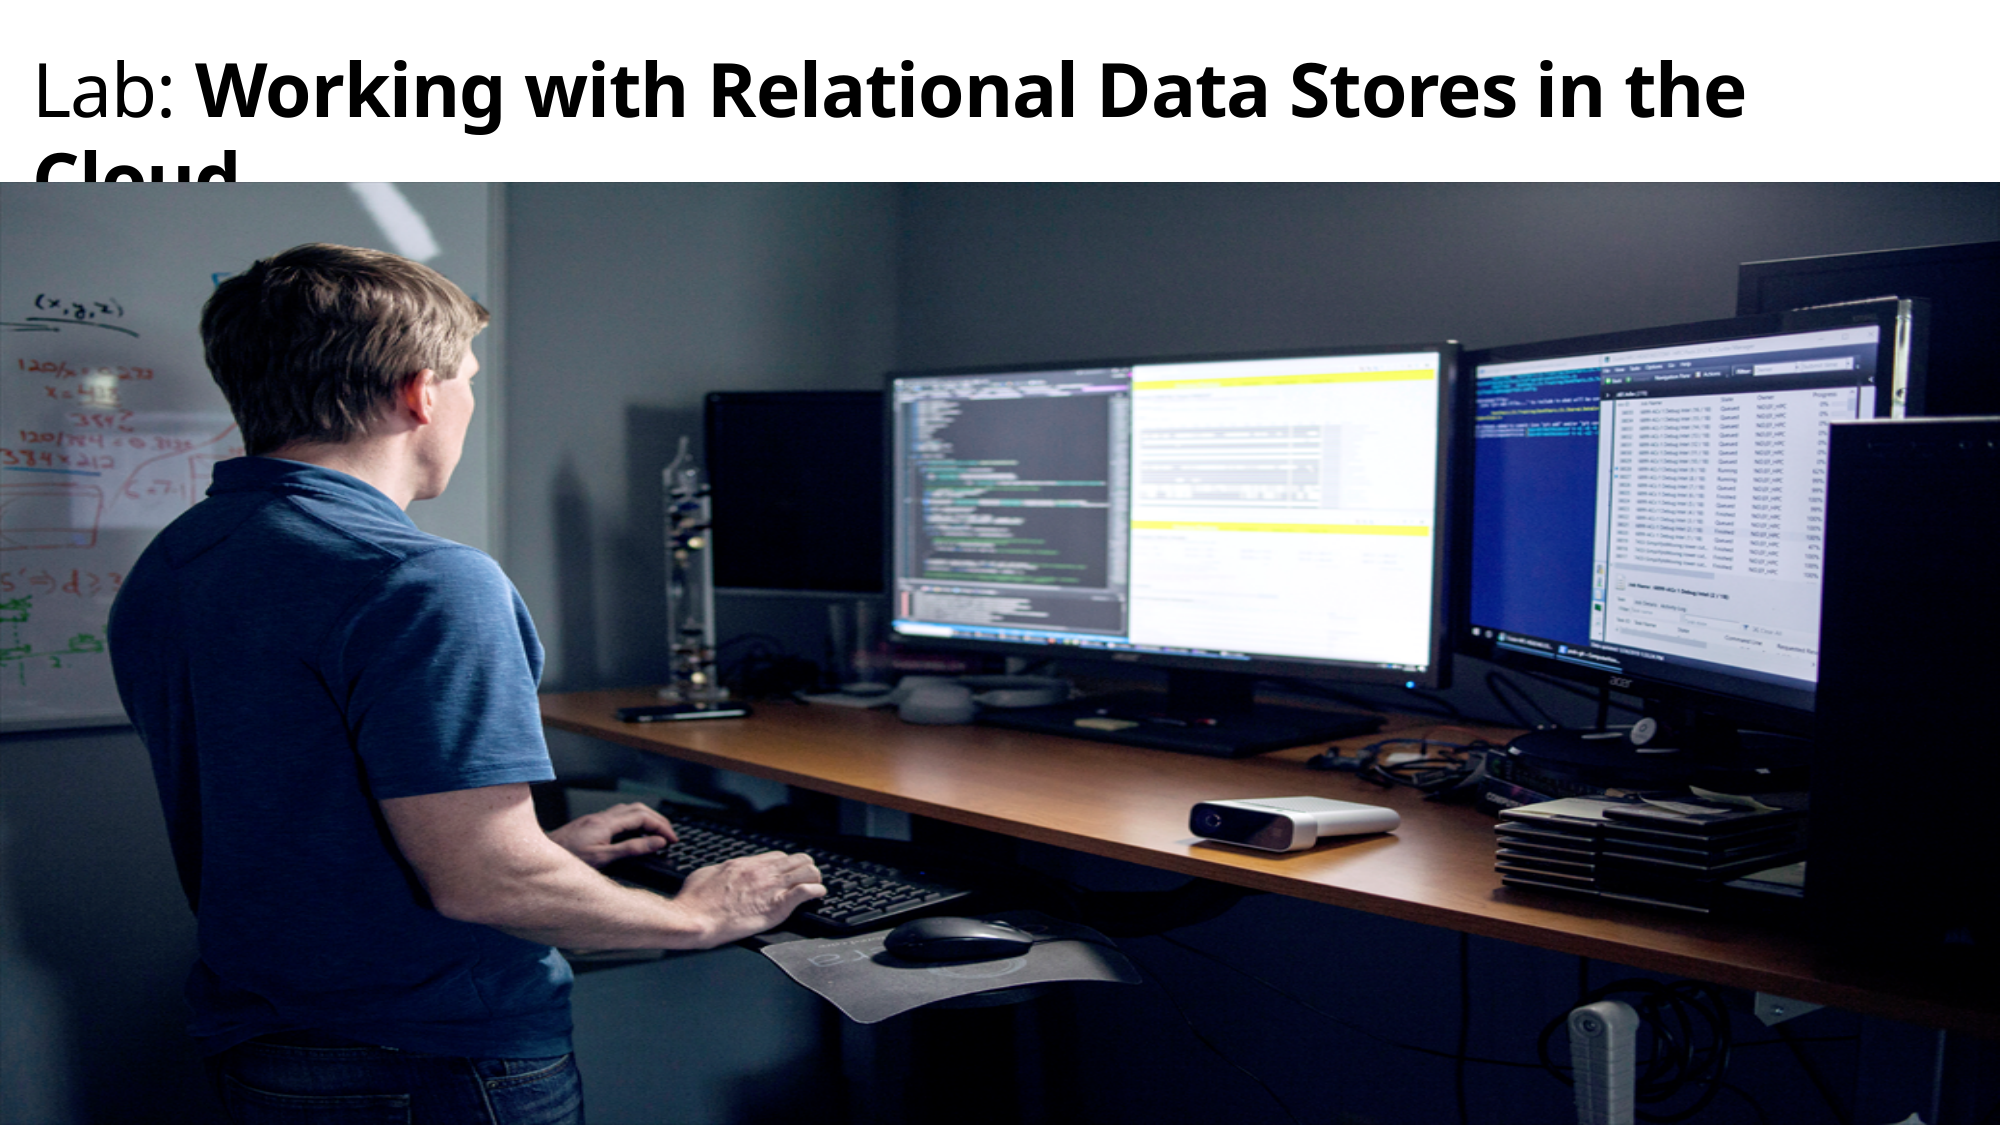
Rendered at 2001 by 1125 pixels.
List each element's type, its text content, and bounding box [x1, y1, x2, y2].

picture [0, 182, 2000, 1125]
title Lab: Working with Relational Data Stores in the Cloud [32, 42, 1841, 134]
